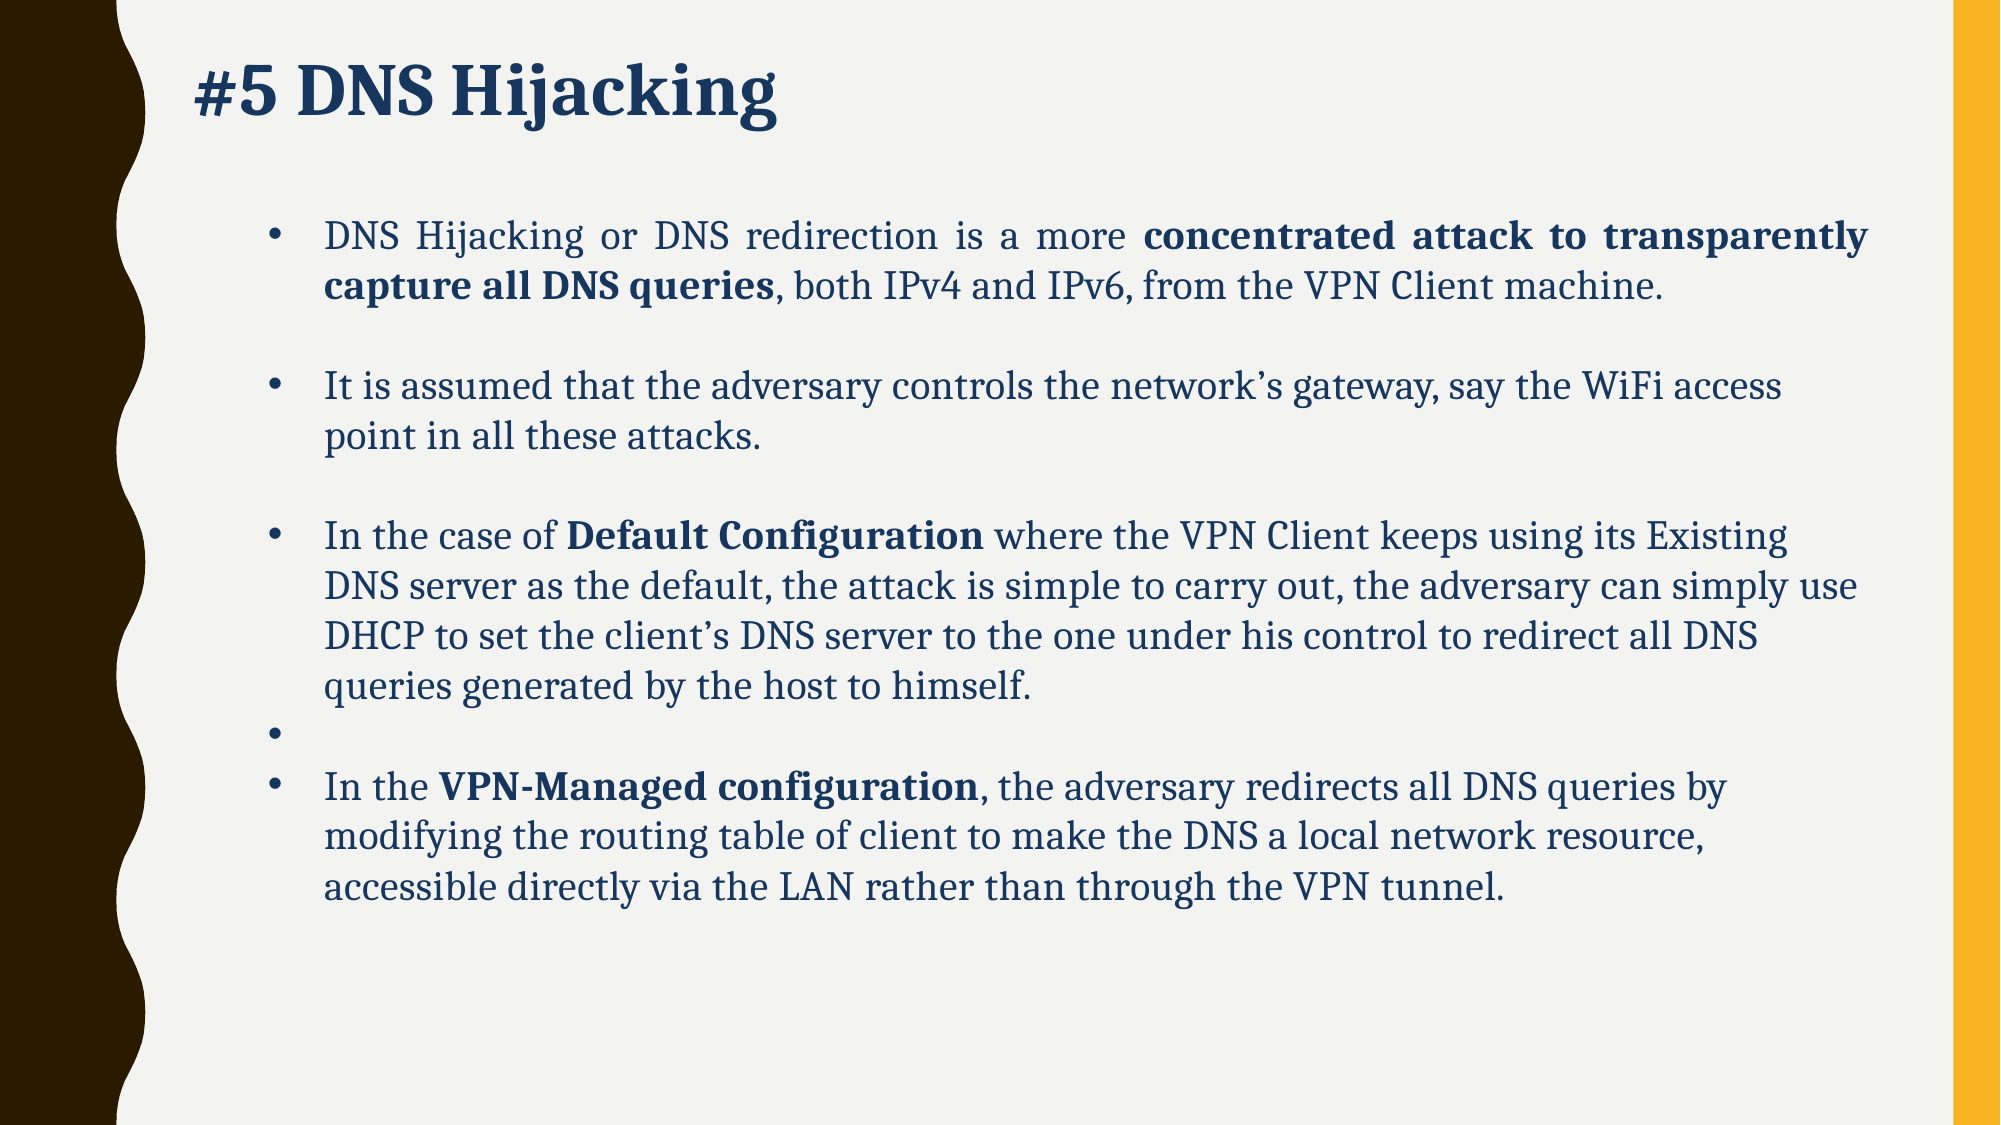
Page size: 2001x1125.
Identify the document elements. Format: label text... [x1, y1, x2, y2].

text_box DNS Hijacking or DNS redirection is a more concentrated attack to transparently capture all DNS queries, both IPv4 and IPv6, from the VPN Client machine. It is assumed that the adversary controls the network’s gateway, say the WiFi access point in all these attacks. In the case of Default Configuration where the VPN Client keeps using its Existing DNS server as the default, the attack is simple to carry out, the adversary can simply use DHCP to set the client’s DNS server to the one under his control to redirect all DNS queries generated by the host to himself. In the VPN-Managed configuration, the adversary redirects all DNS queries by modifying the routing table of client to make the DNS a local network resource, accessible directly via the LAN rather than through the VPN tunnel. [178, 150, 1885, 916]
text_box #5 DNS Hijacking [178, 33, 1826, 150]
